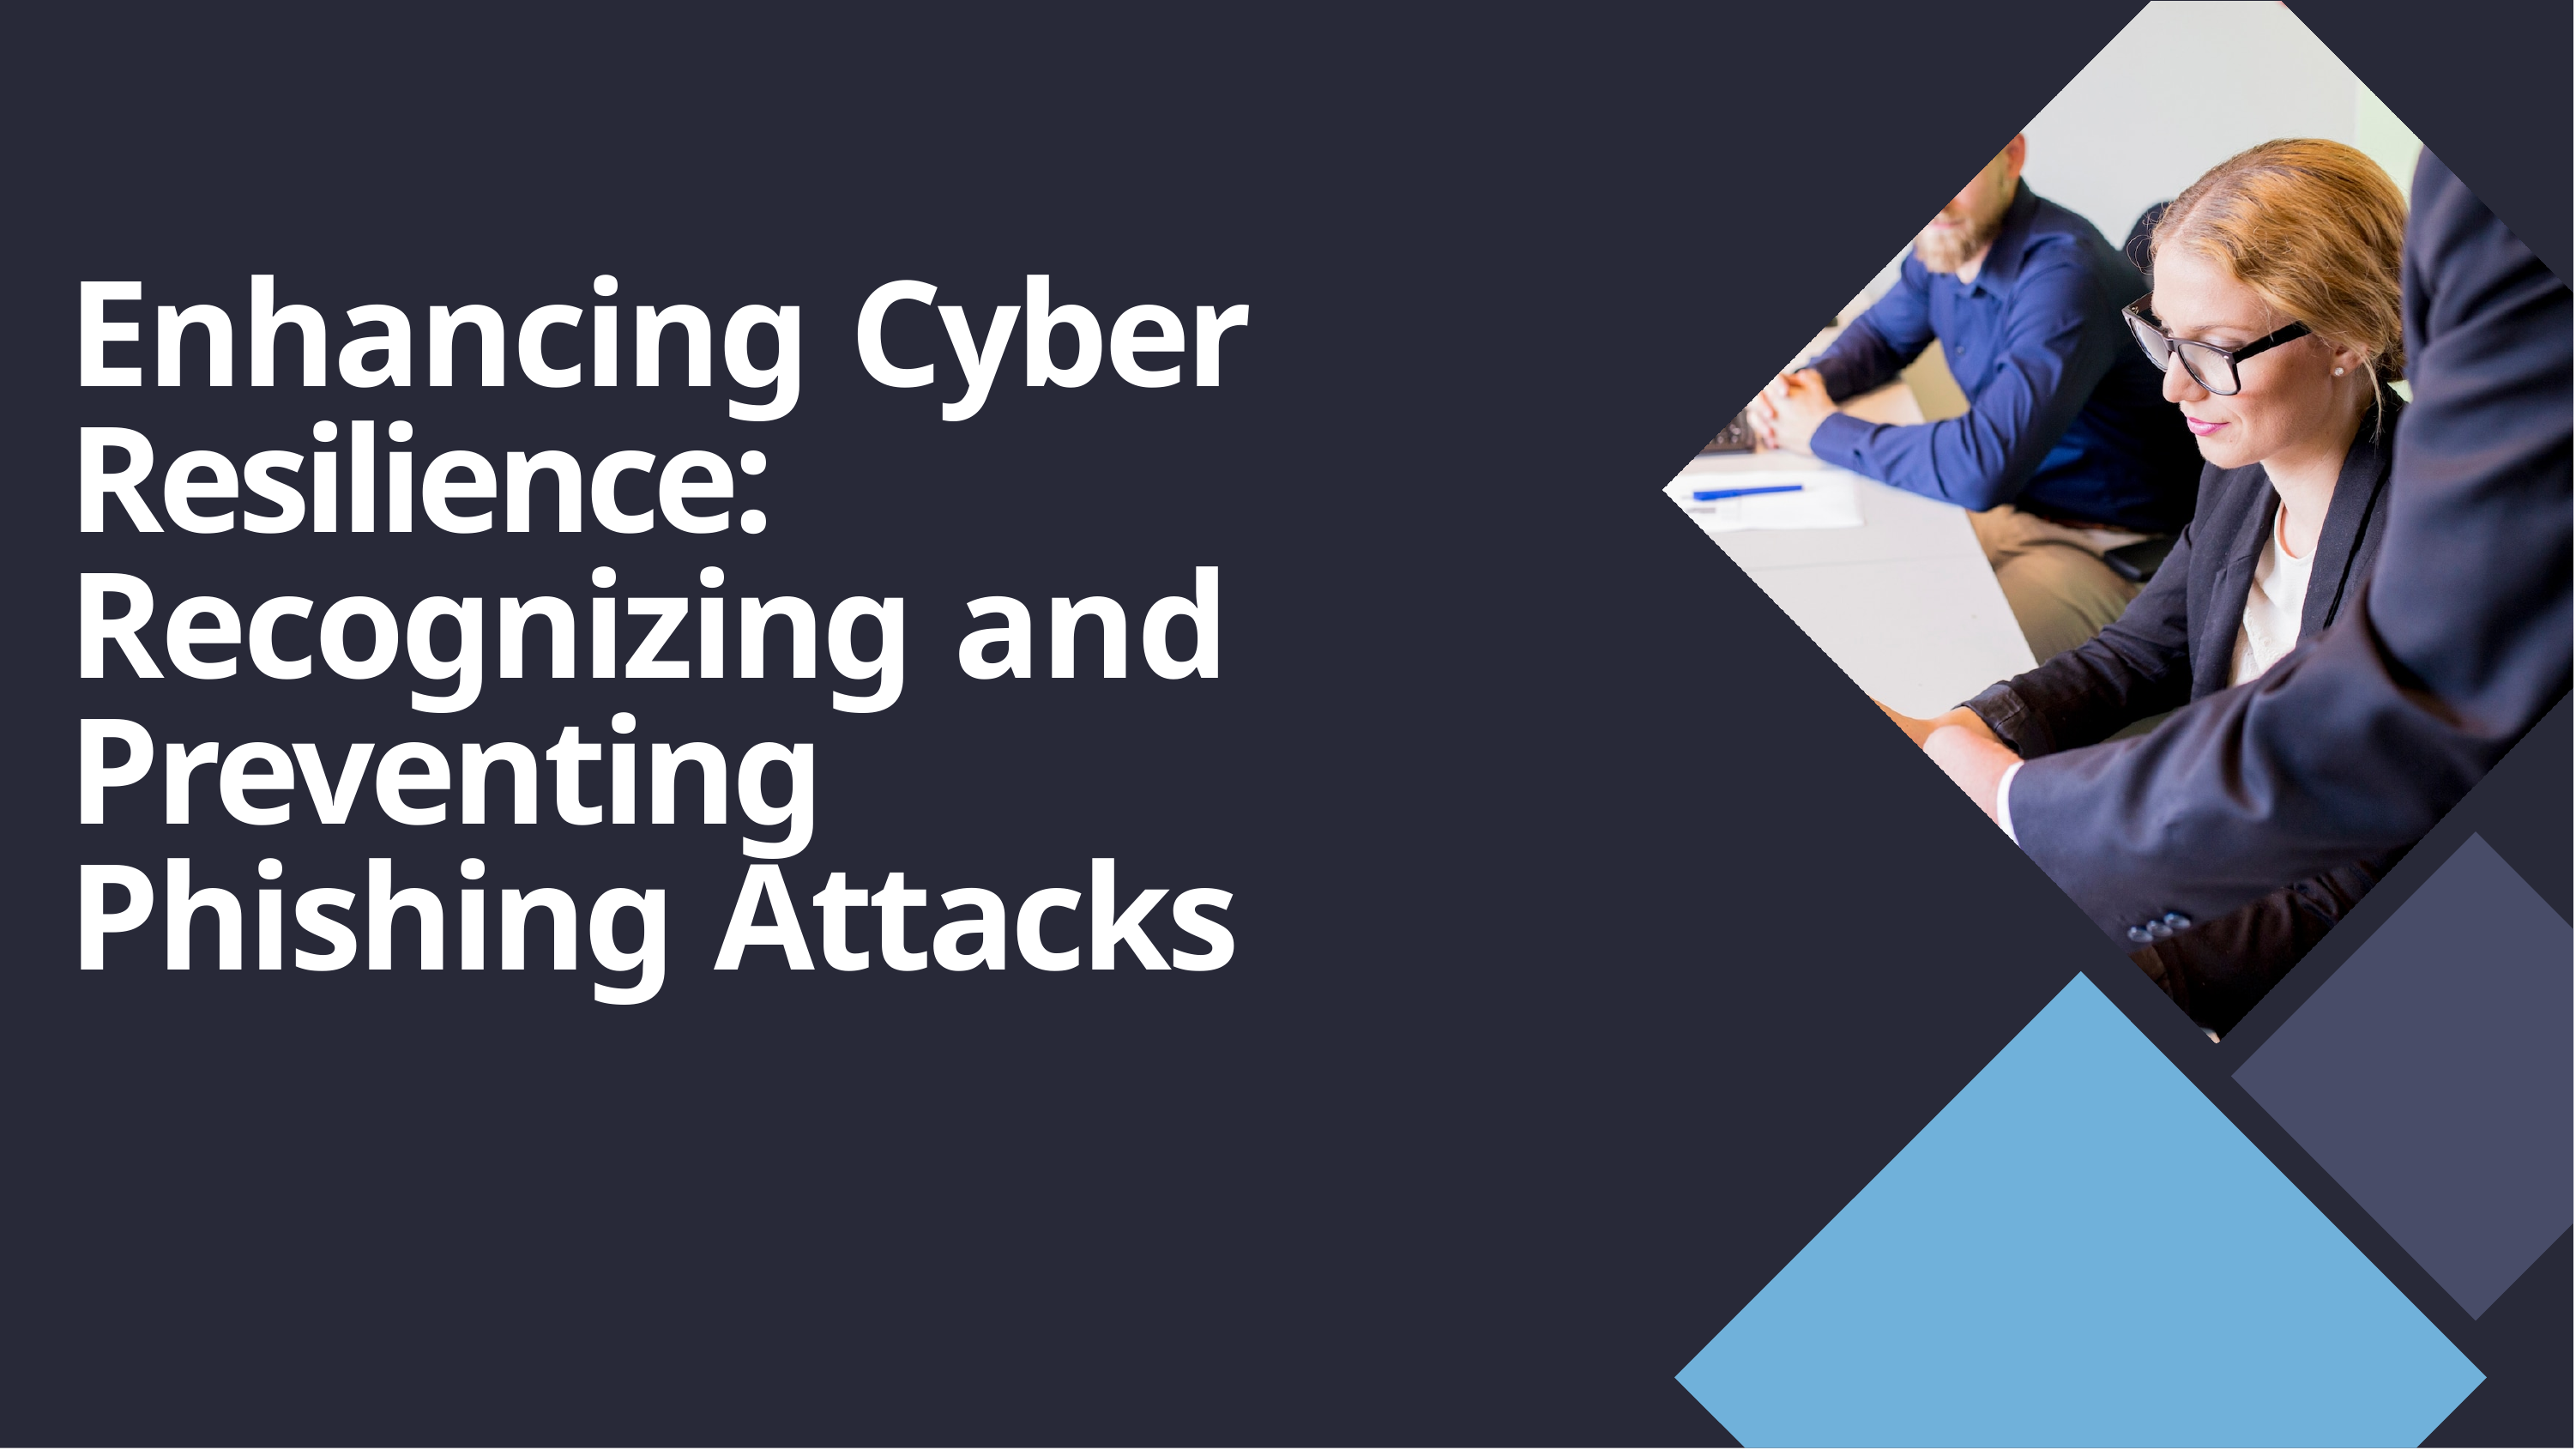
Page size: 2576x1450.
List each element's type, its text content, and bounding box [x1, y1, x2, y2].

text_box Enhancing Cyber Resilience: Recognizing and Preventing Phishing Attacks [66, 239, 1397, 1000]
picture [1662, 0, 2573, 1043]
